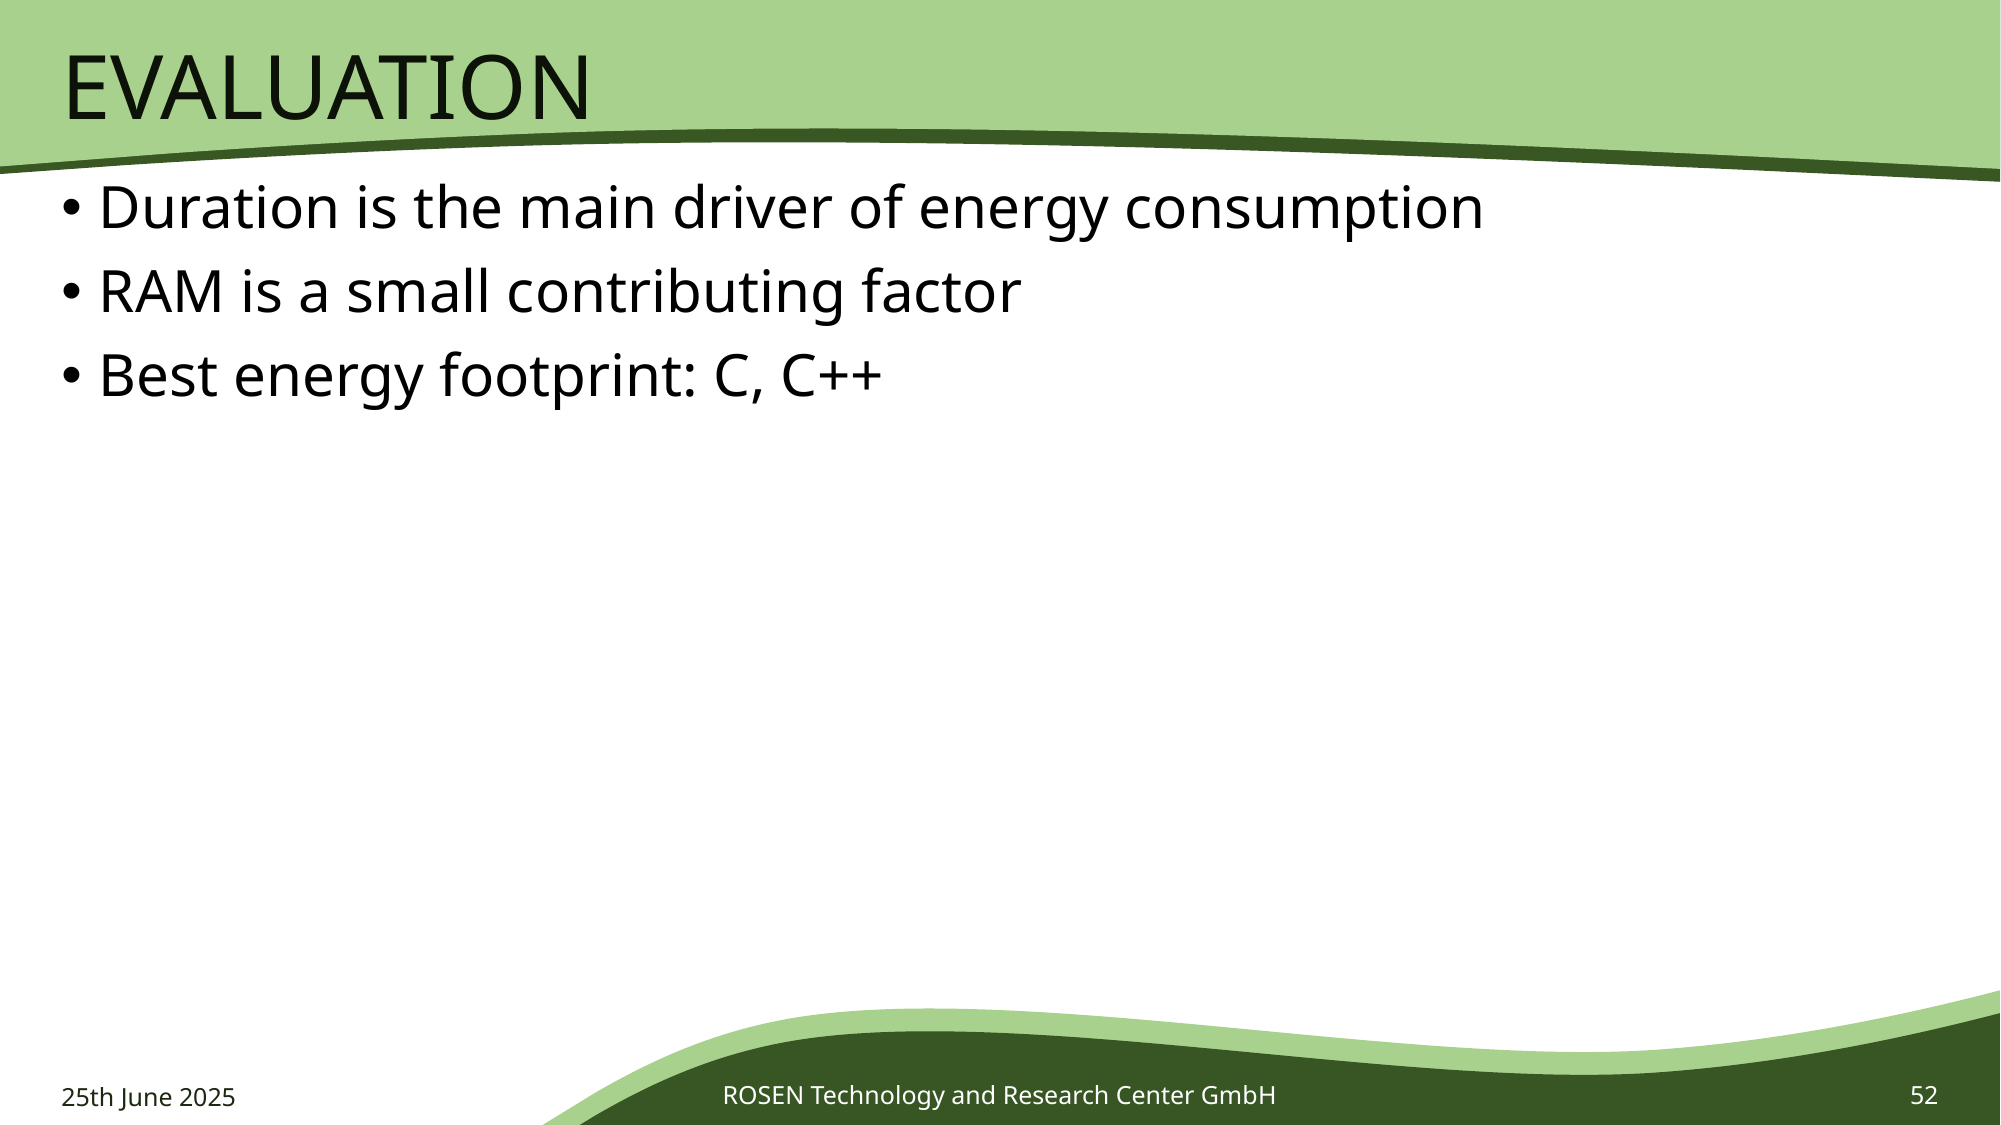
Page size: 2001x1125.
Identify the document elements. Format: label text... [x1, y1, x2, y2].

slide_number 52 [1751, 1066, 1954, 1125]
footer ROSEN Technology and Research Center GmbH [410, 1066, 1590, 1125]
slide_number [46, 1066, 290, 1125]
title Evaluation [46, 34, 1954, 146]
list Duration is the main driver of energy consumption RAM is a small contributing factor Best energy footprint: C, C++ [46, 170, 1954, 1092]
